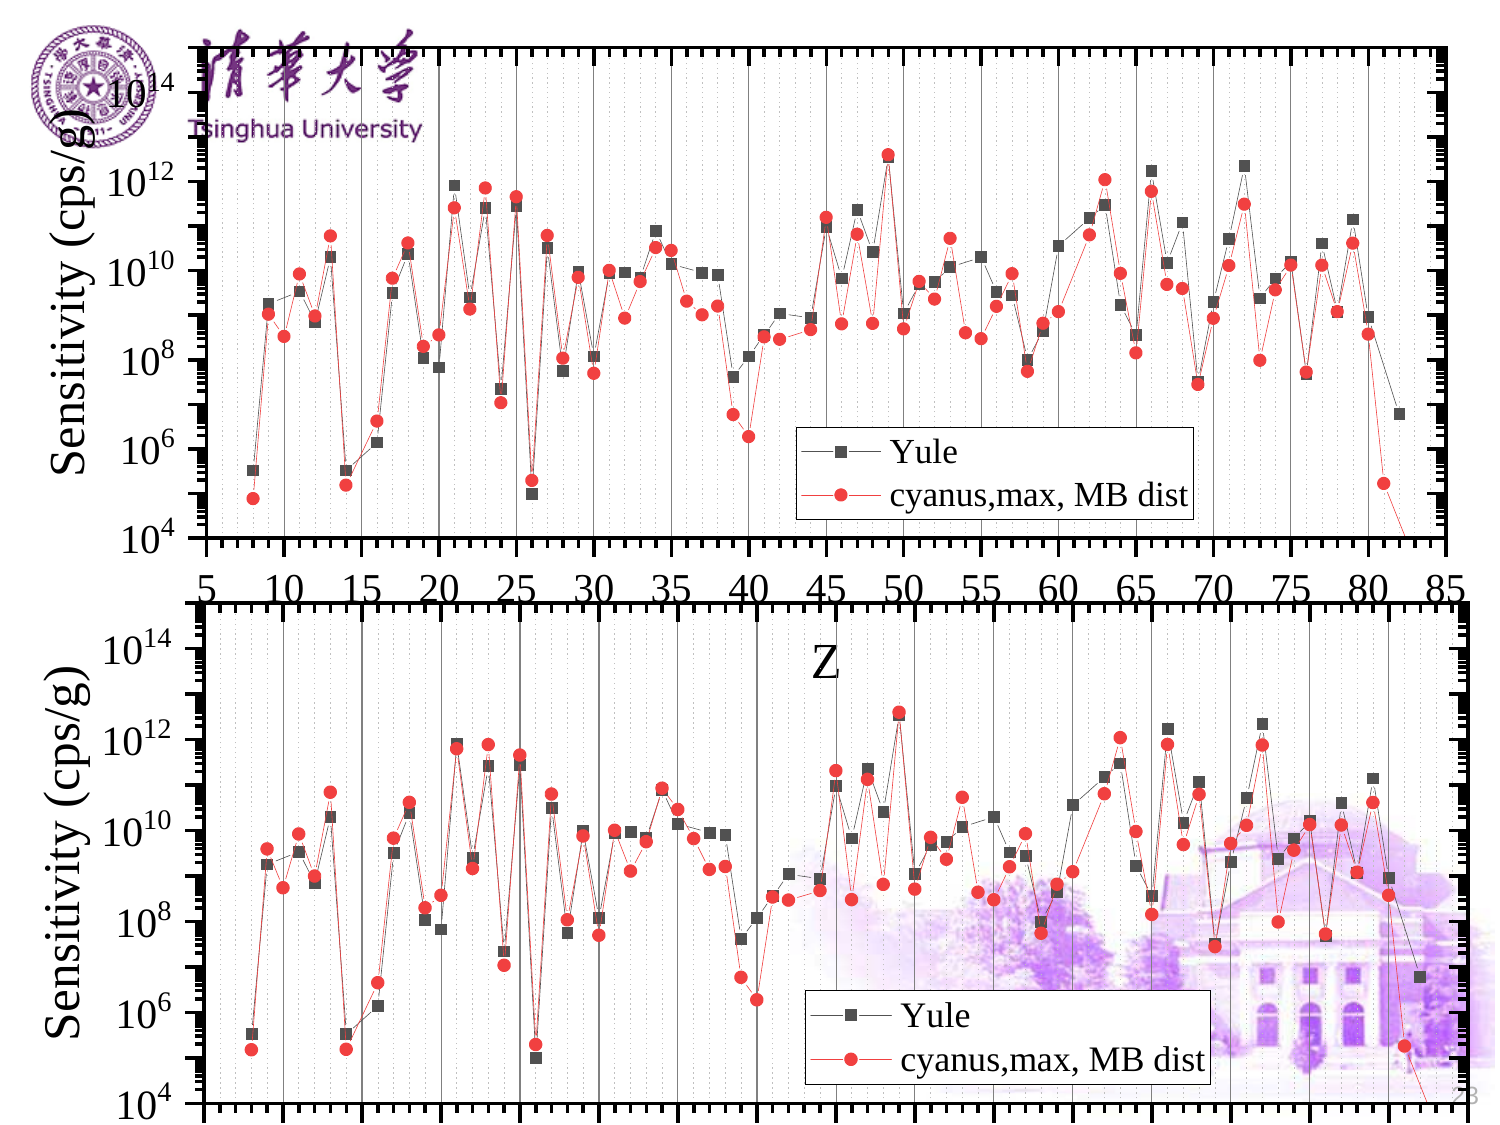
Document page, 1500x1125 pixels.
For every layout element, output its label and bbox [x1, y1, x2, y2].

picture [27, 24, 474, 30]
text_box [3, 585, 1500, 1125]
text_box [10, 30, 1497, 584]
